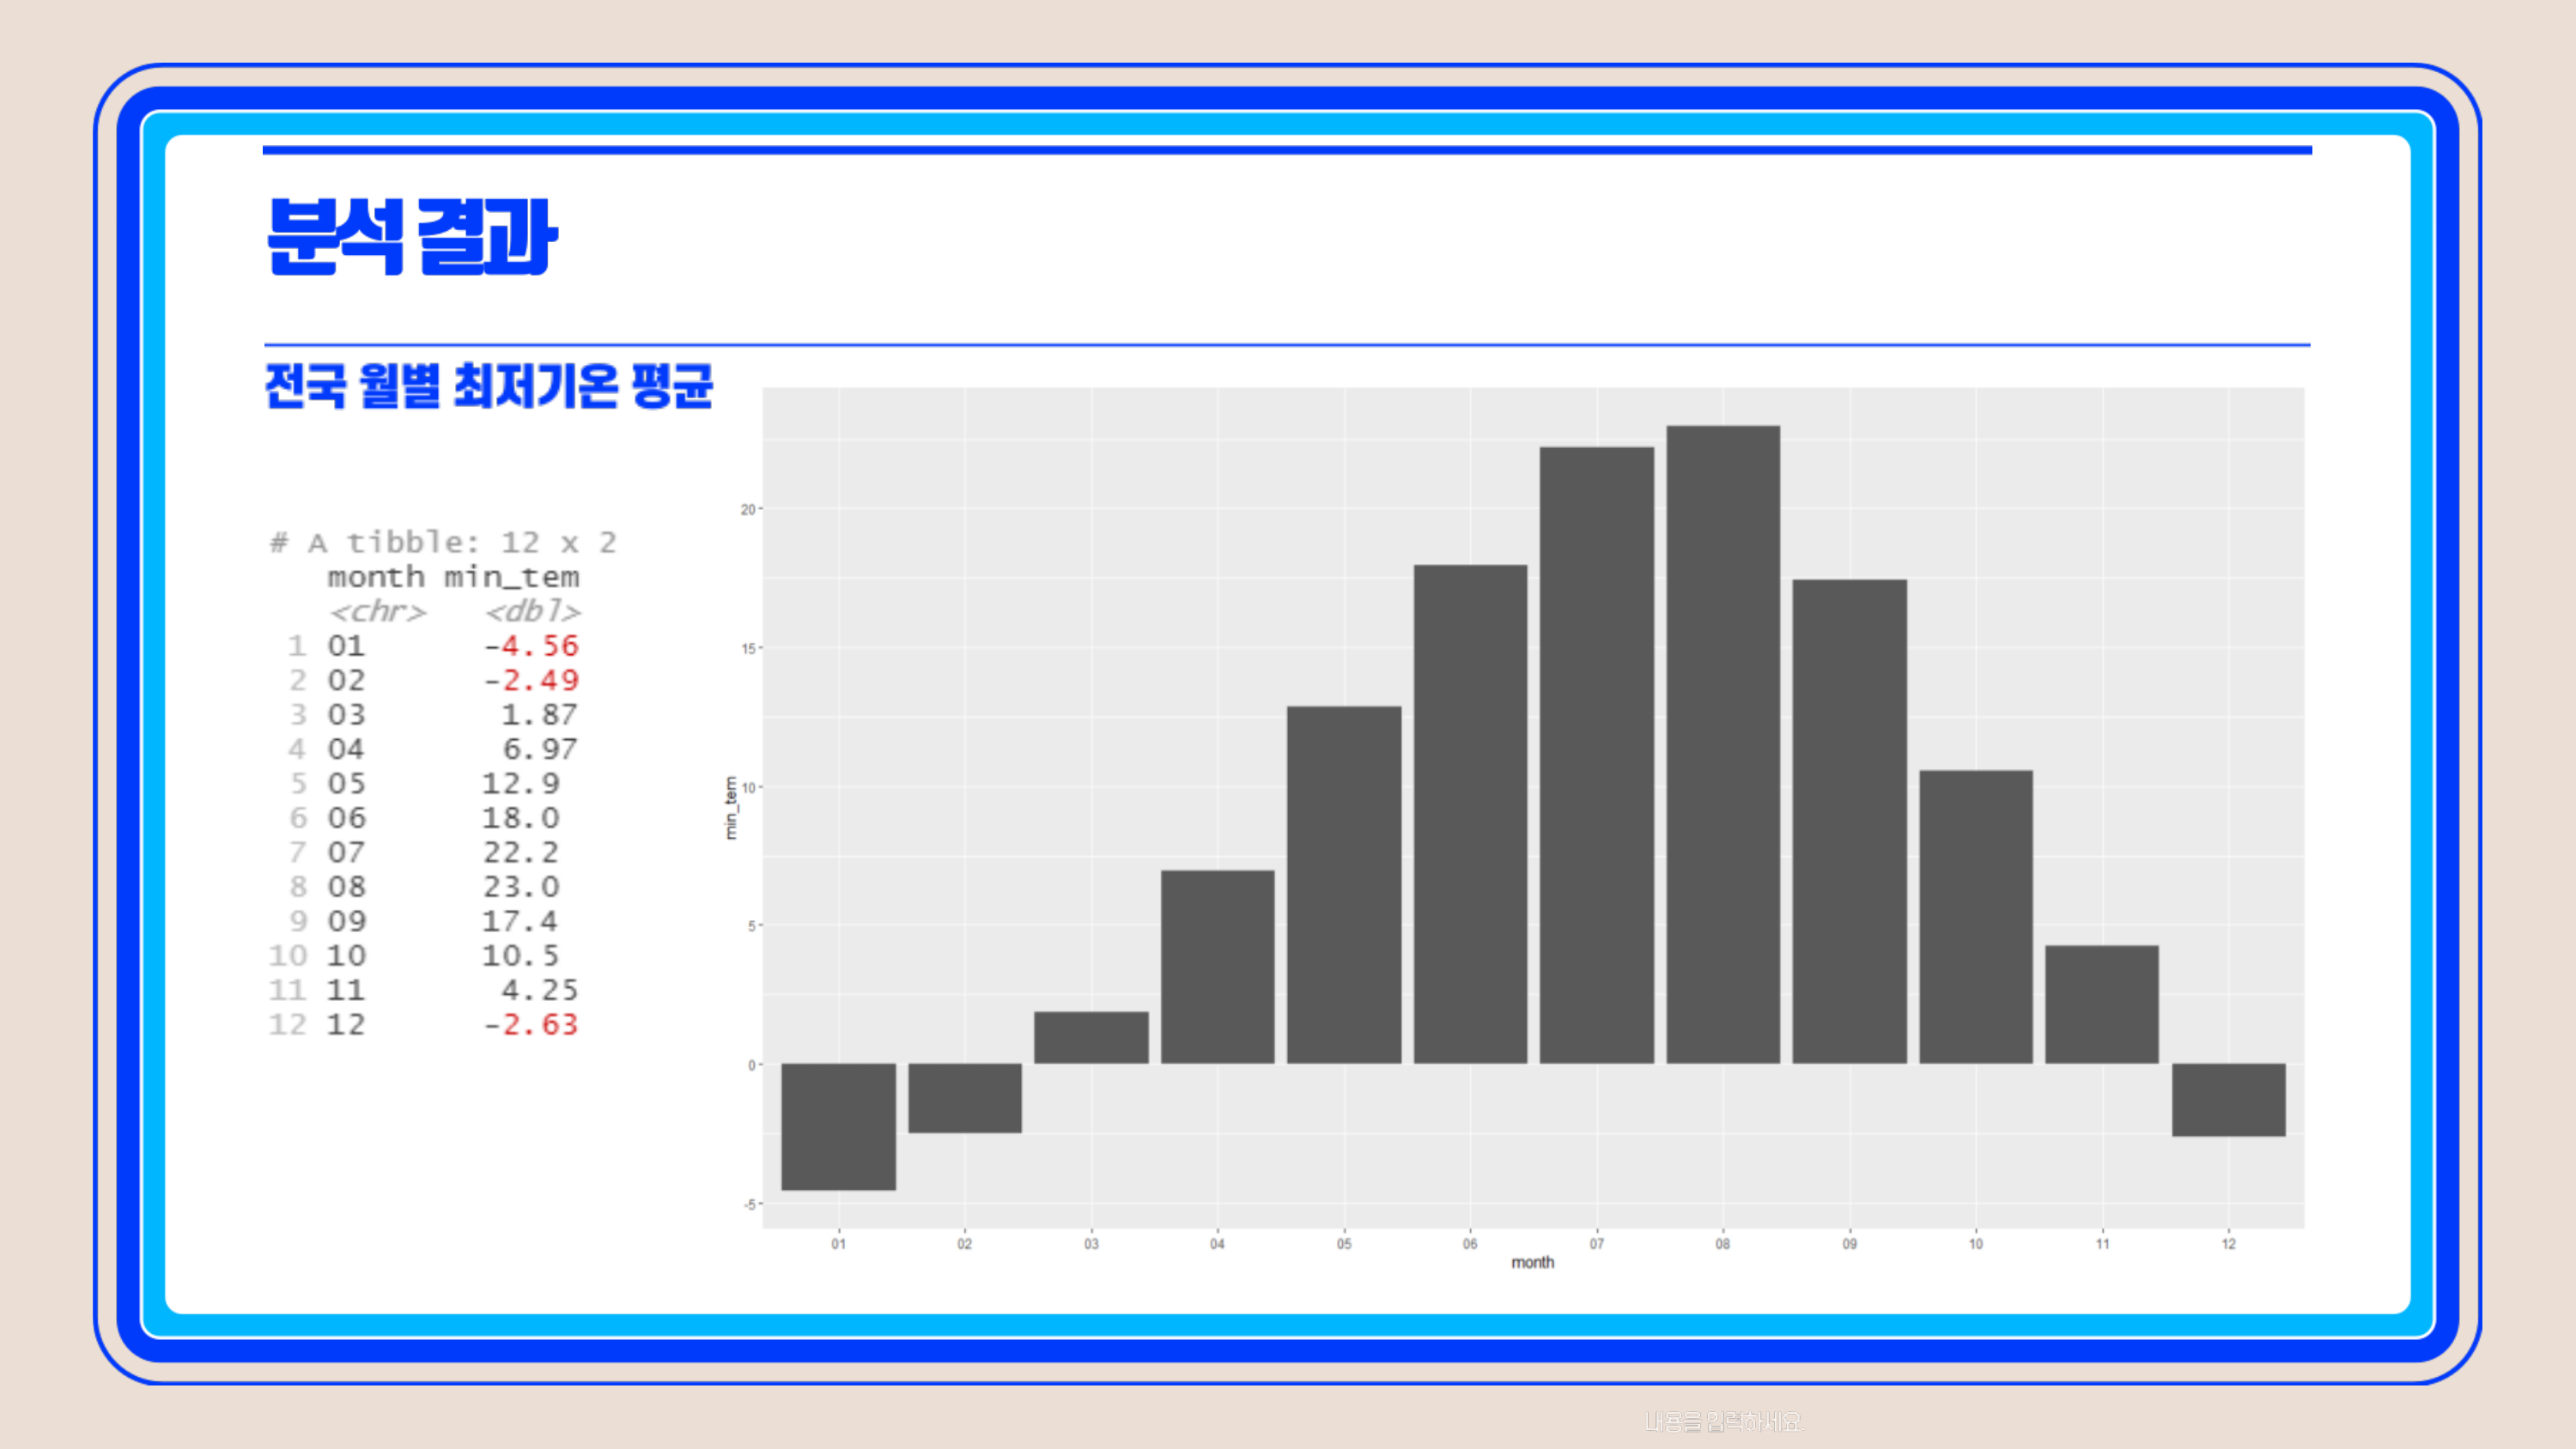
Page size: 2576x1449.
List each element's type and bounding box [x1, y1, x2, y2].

picture [93, 63, 2482, 1449]
text_box [264, 340, 2311, 349]
text_box [715, 385, 2311, 1272]
text_box [263, 133, 2313, 167]
text_box [263, 522, 672, 1040]
